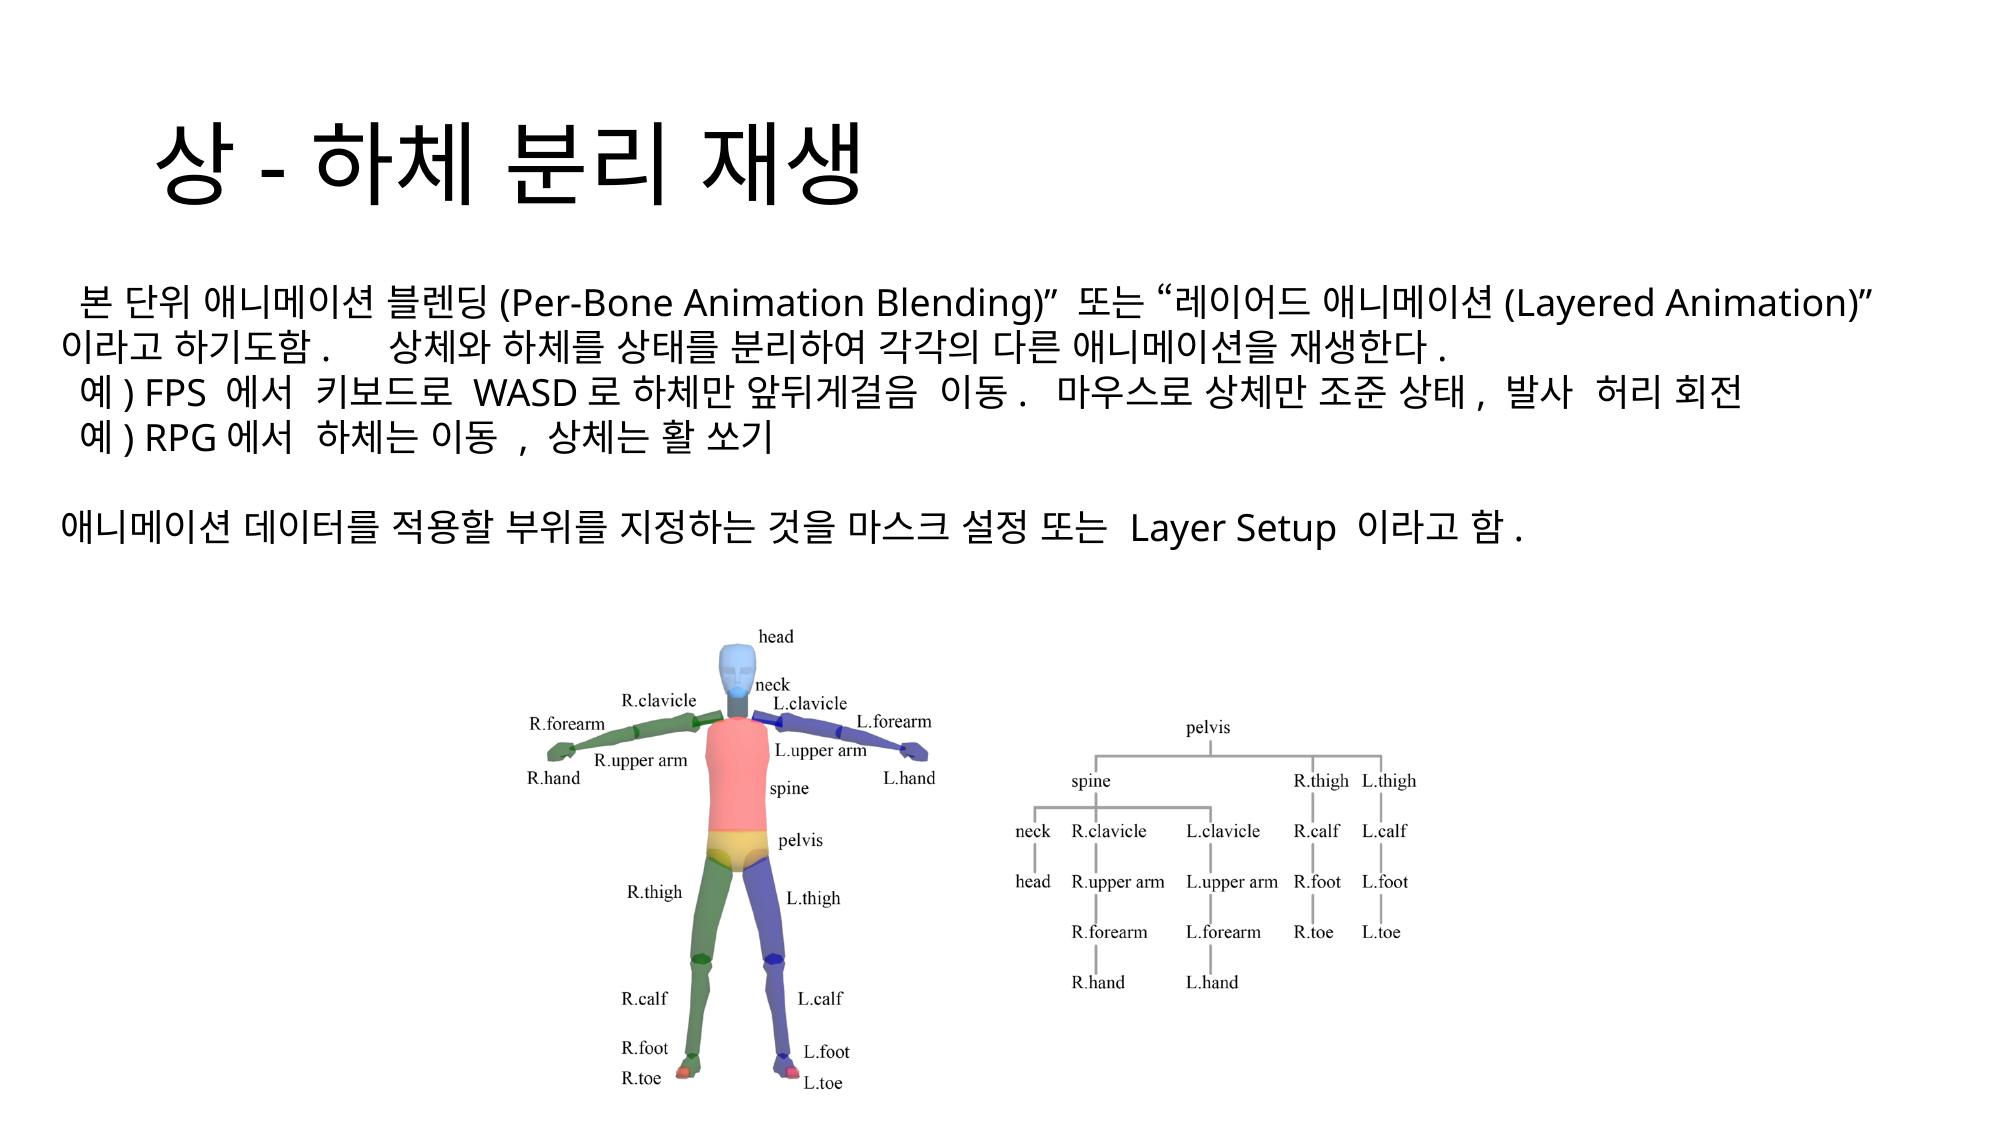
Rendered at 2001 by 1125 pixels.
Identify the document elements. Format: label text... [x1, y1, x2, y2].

picture [525, 589, 1419, 1097]
title 상-하체 분리 재생 [137, 59, 1863, 271]
text_box 본 단위 애니메이션 블렌딩(Per-Bone Animation Blending)” 또는 “레이어드 애니메이션(Layered Animation)” 이라고 하기도함. 상체와 하체를 상태를 분리하여 각각의 다른 애니메이션을 재생한다. 예) FPS 에서 키보드로 WASD로 하체만 앞뒤게걸음 이동. 마우스로 상체만 조준 상태, 발사 허리 회전 예) RPG에서 하체는 이동 , 상체는 활 쏘기 애니메이션 데이터를 적용할 부위를 지정하는 것을 마스크 설정 또는 Layer Setup 이라고 함. [45, 271, 1973, 557]
